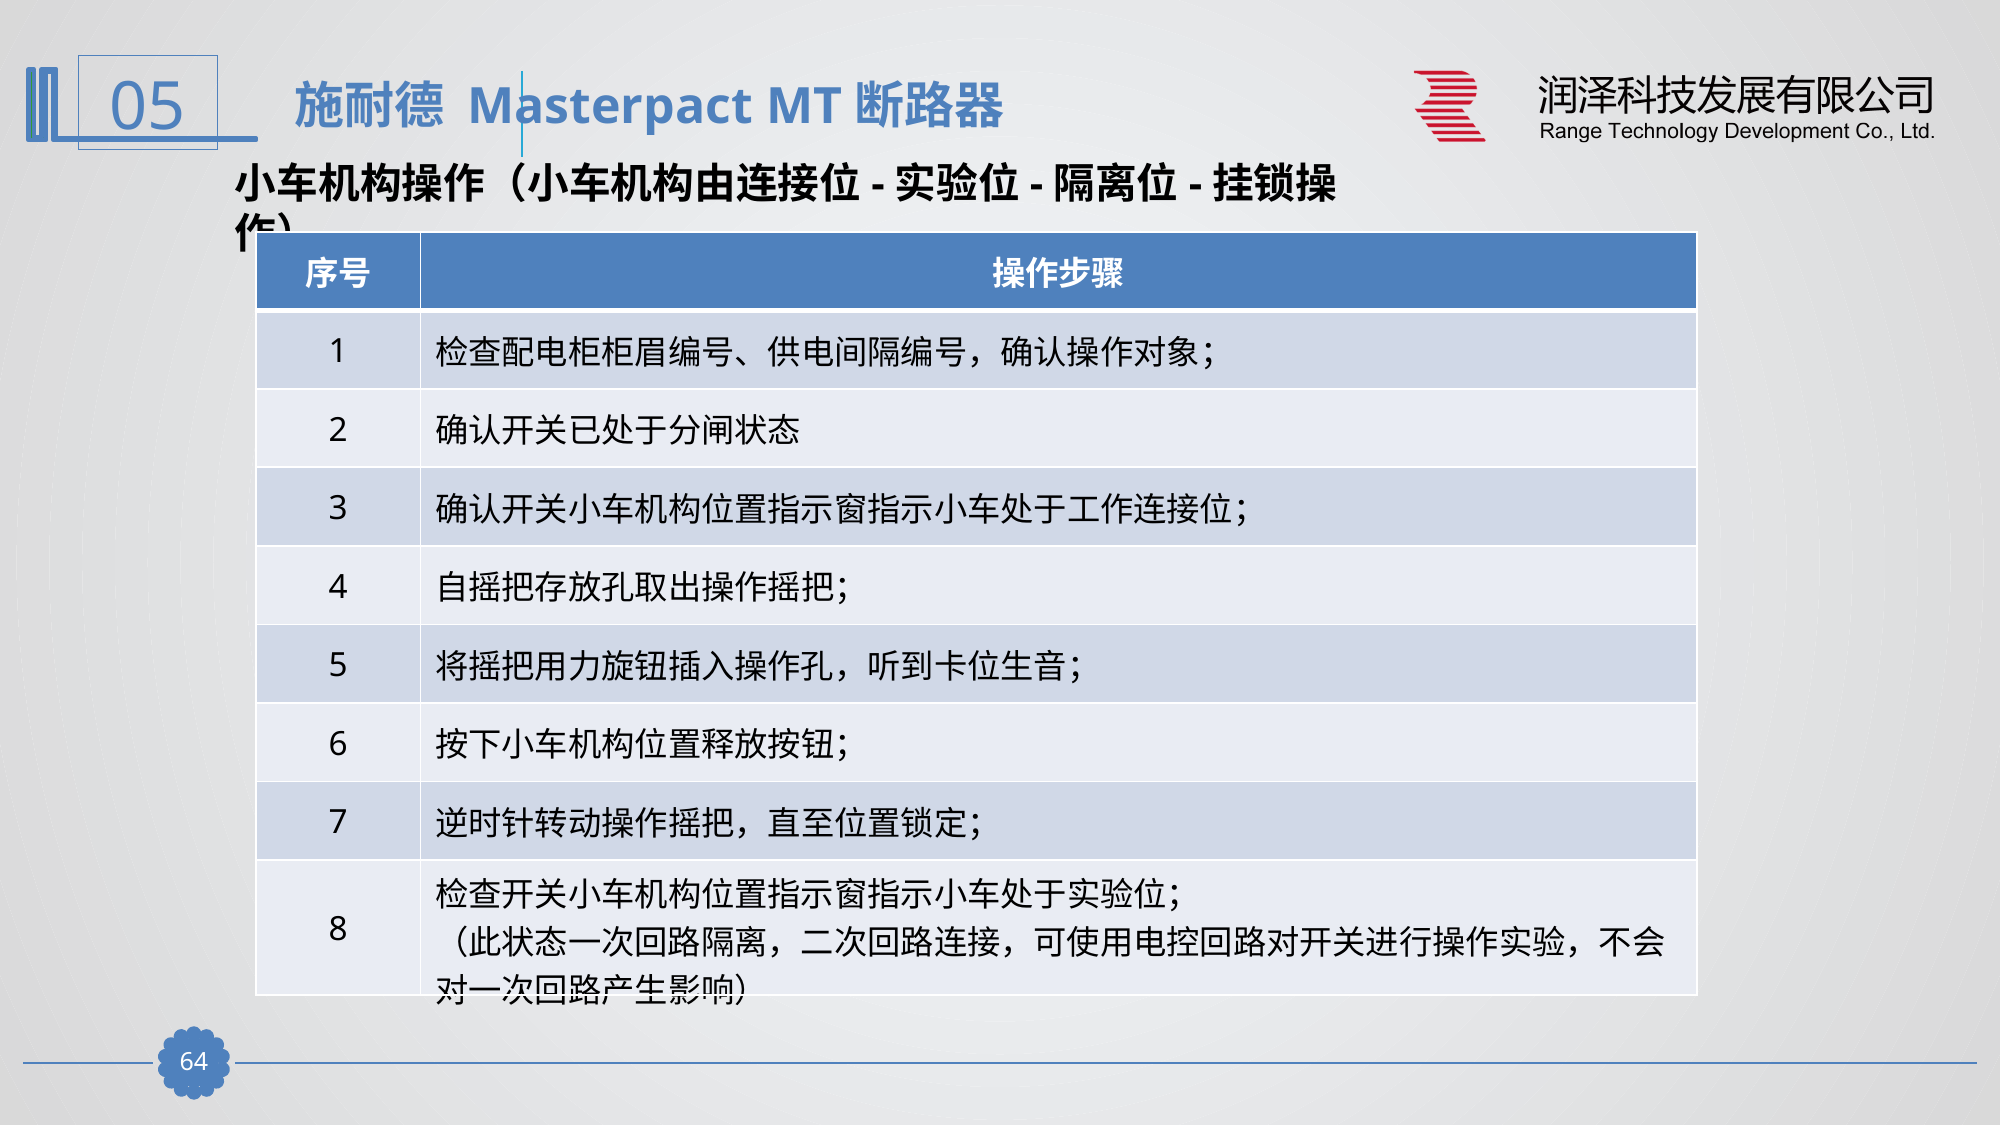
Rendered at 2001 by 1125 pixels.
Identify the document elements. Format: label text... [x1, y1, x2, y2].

table_header 序号 [257, 233, 420, 308]
table_cell 3 [257, 468, 420, 545]
slide_number 63 [169, 1039, 218, 1086]
table_cell 检查配电柜柜眉编号、供电间隔编号，确认操作对象； [421, 313, 1696, 388]
table_cell 自摇把存放孔取出操作摇把； [421, 547, 1696, 624]
text_box 施耐德 Masterpact MT断路器 [279, 66, 1733, 142]
table_cell 8 [257, 861, 420, 994]
picture [1385, 34, 1977, 170]
table_cell 4 [257, 547, 420, 624]
table_cell 按下小车机构位置释放按钮； [421, 704, 1696, 781]
table_cell 将摇把用力旋钮插入操作孔，听到卡位生音； [421, 625, 1696, 702]
table_cell 确认开关小车机构位置指示窗指示小车处于工作连接位； [421, 468, 1696, 545]
table_cell 确认开关已处于分闸状态 [421, 390, 1696, 466]
table_cell 6 [257, 704, 420, 781]
table_cell 2 [257, 390, 420, 466]
table_cell 1 [257, 313, 420, 388]
table_cell 7 [257, 782, 420, 859]
table_cell 逆时针转动操作摇把，直至位置锁定； [421, 782, 1696, 859]
table_header 操作步骤 [421, 233, 1696, 308]
table_cell 5 [257, 625, 420, 702]
table_cell 检查开关小车机构位置指示窗指示小车处于实验位； （此状态一次回路隔离，二次回路连接，可使用电控回路对开关进行操作实验，不会对一次回路产生影响） [421, 861, 1696, 994]
text_box 小车机构操作（小车机构由连接位-实验位-隔离位-挂锁操作） [220, 148, 1378, 264]
